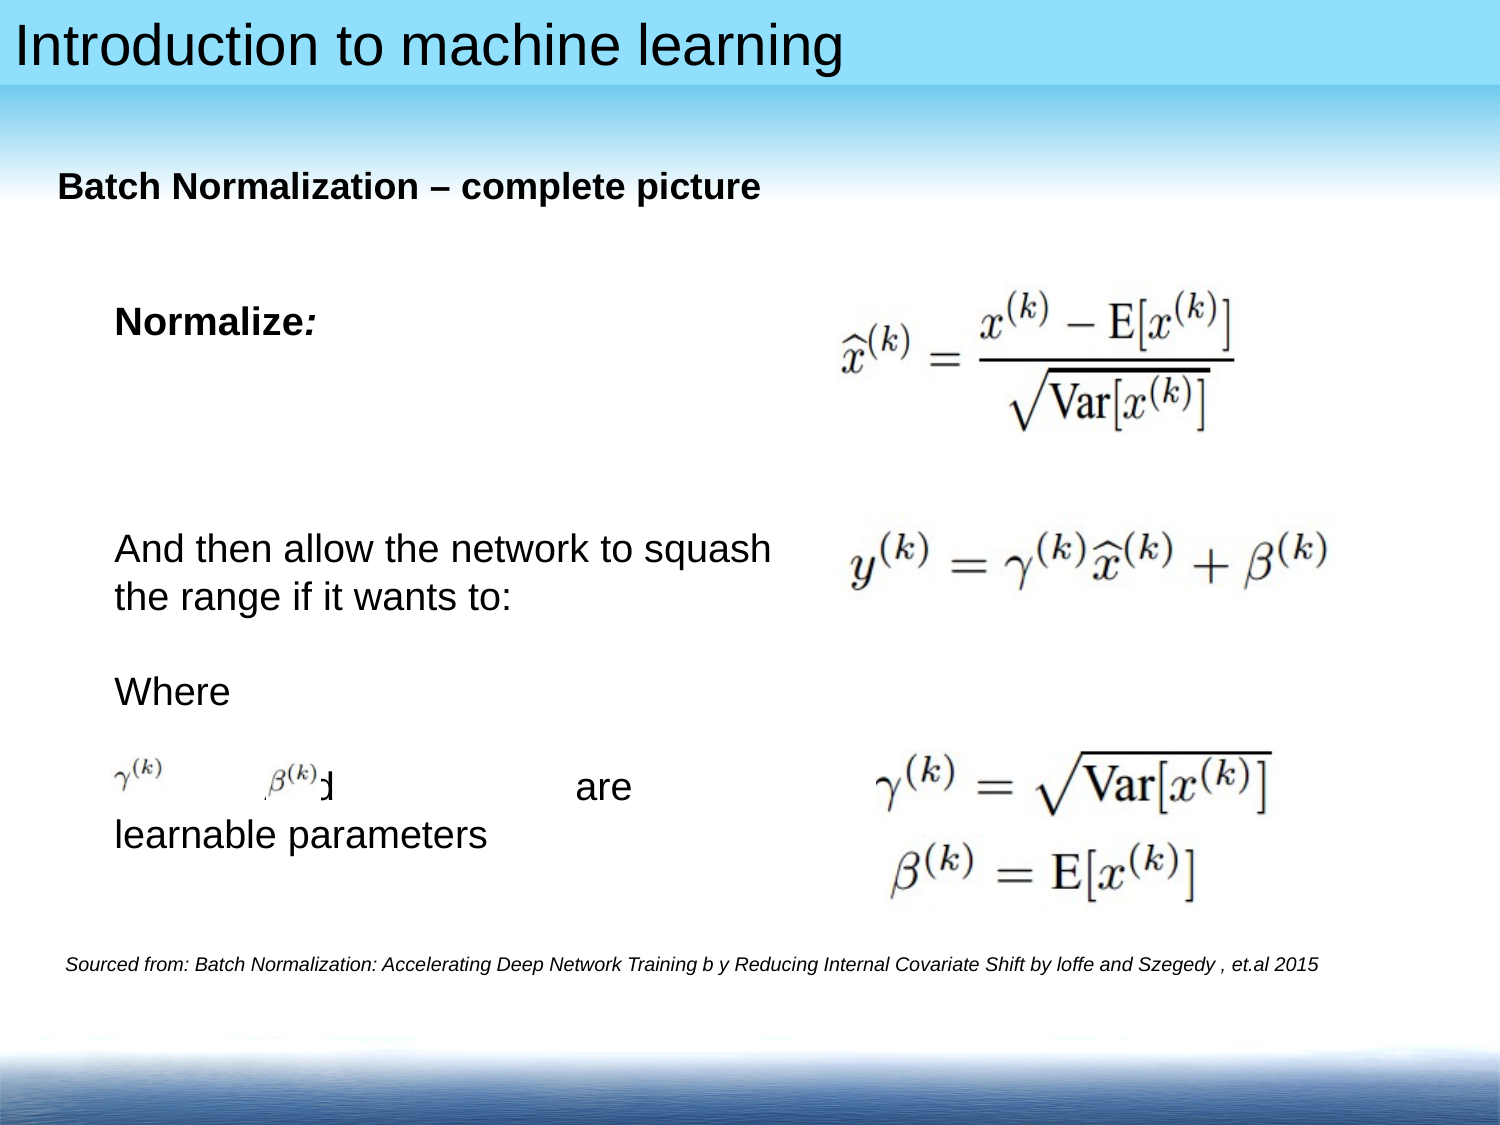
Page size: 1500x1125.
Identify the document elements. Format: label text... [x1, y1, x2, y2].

text_box Normalize: [99, 280, 403, 363]
picture [266, 758, 321, 812]
text_box Batch Normalization – complete picture [42, 154, 1418, 215]
picture [836, 281, 1237, 438]
picture [884, 833, 1201, 911]
picture [0, 1037, 1500, 1125]
text_box Sourced from: Batch Normalization: Accelerating Deep Network Training b y Reducing Internal Covariate Shift by loffe and Szegedy , et.al 2015 [53, 943, 1433, 1025]
picture [110, 750, 165, 811]
picture [836, 511, 1336, 603]
text_box And then allow the network to squash the range if it wants to: Where And are learnable parameters [99, 507, 806, 651]
text_box [836, 740, 1345, 919]
picture [876, 750, 1280, 820]
